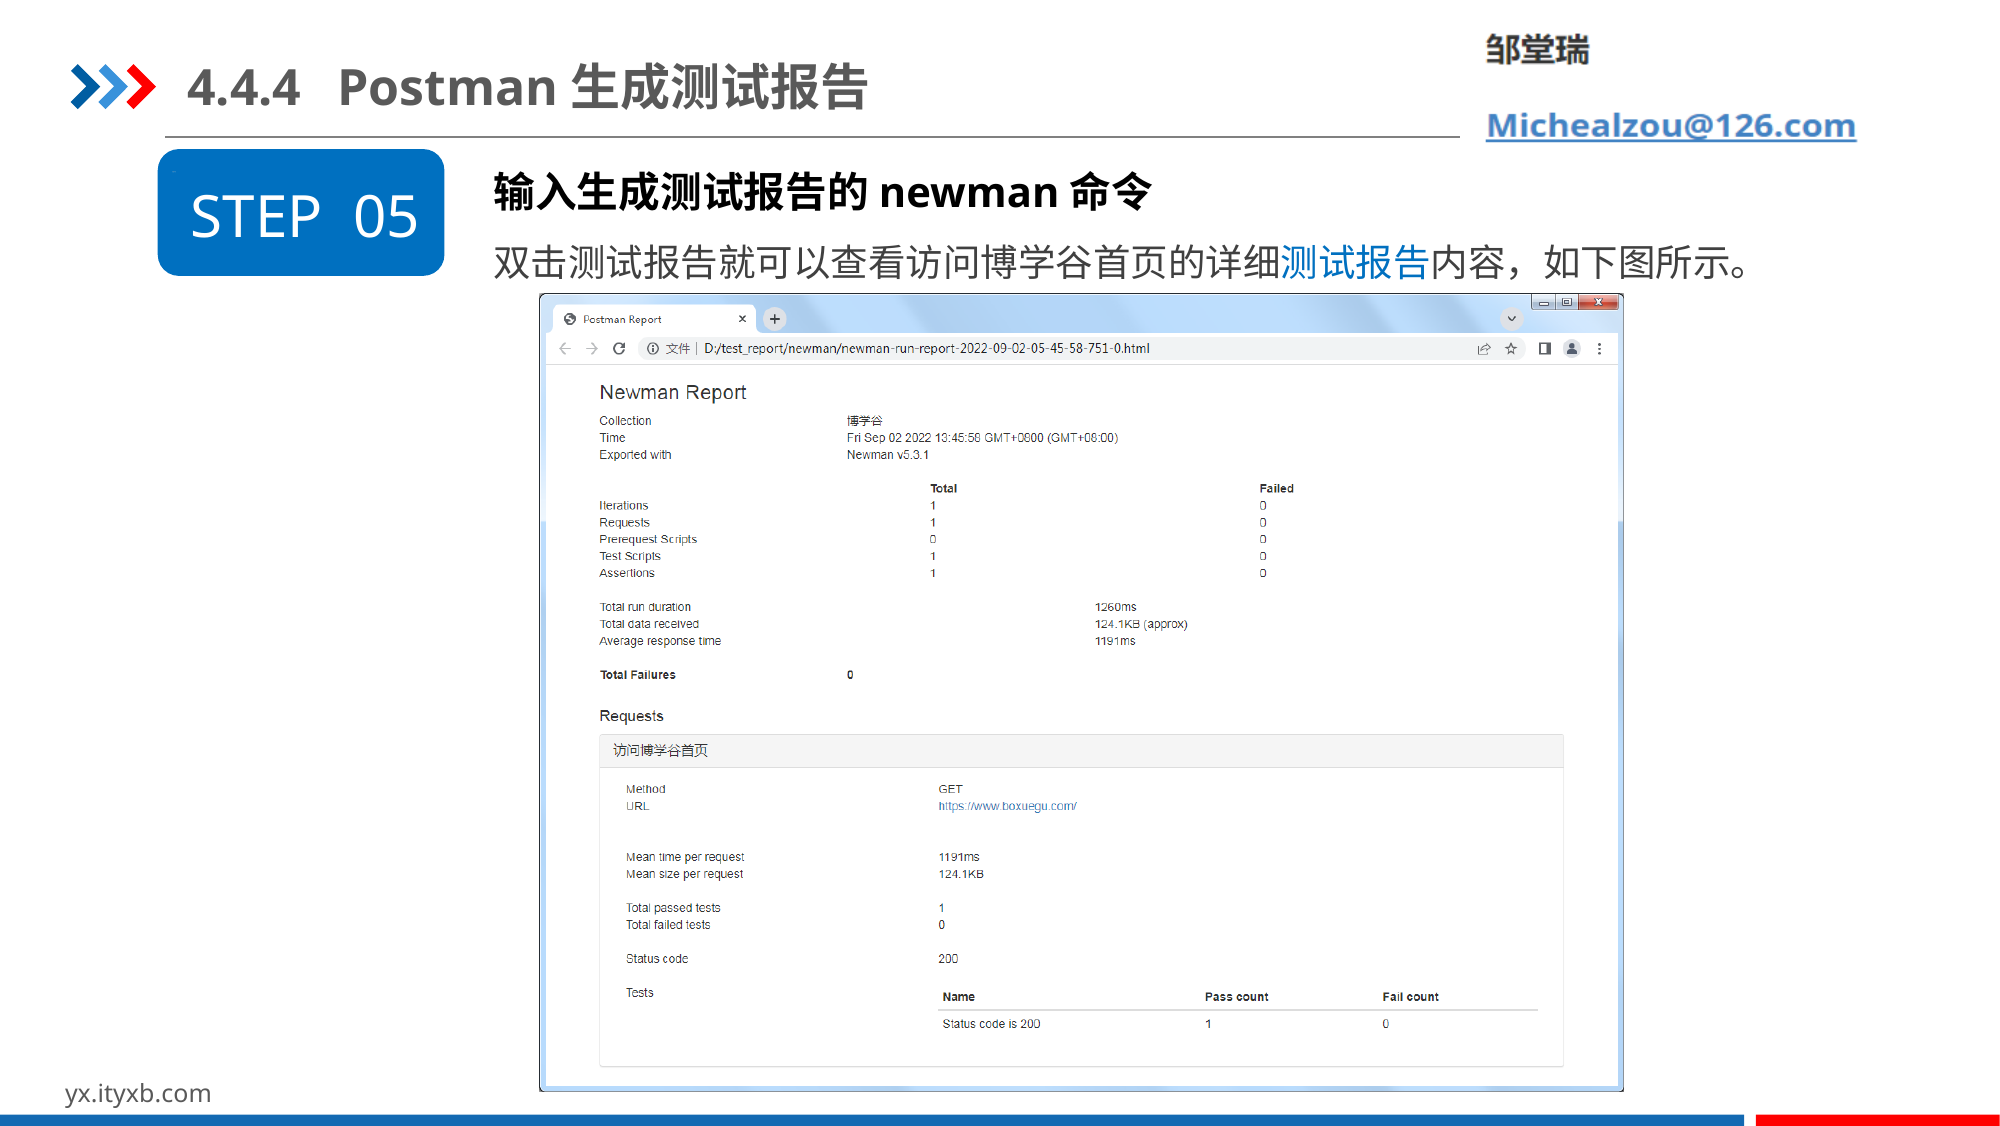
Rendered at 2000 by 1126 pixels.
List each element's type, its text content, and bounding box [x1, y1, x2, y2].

text_box 输入生成测试报告的newman命令 双击测试报告就可以查看访问博学谷首页的详细测试报告内容，如下图所示。 [478, 133, 1883, 292]
text_box STEP 05 [172, 171, 439, 257]
picture [1460, 0, 1898, 145]
picture [538, 293, 1624, 1092]
text_box [155, 146, 447, 279]
text_box 4.4.4 Postman生成测试报告 [187, 43, 929, 127]
